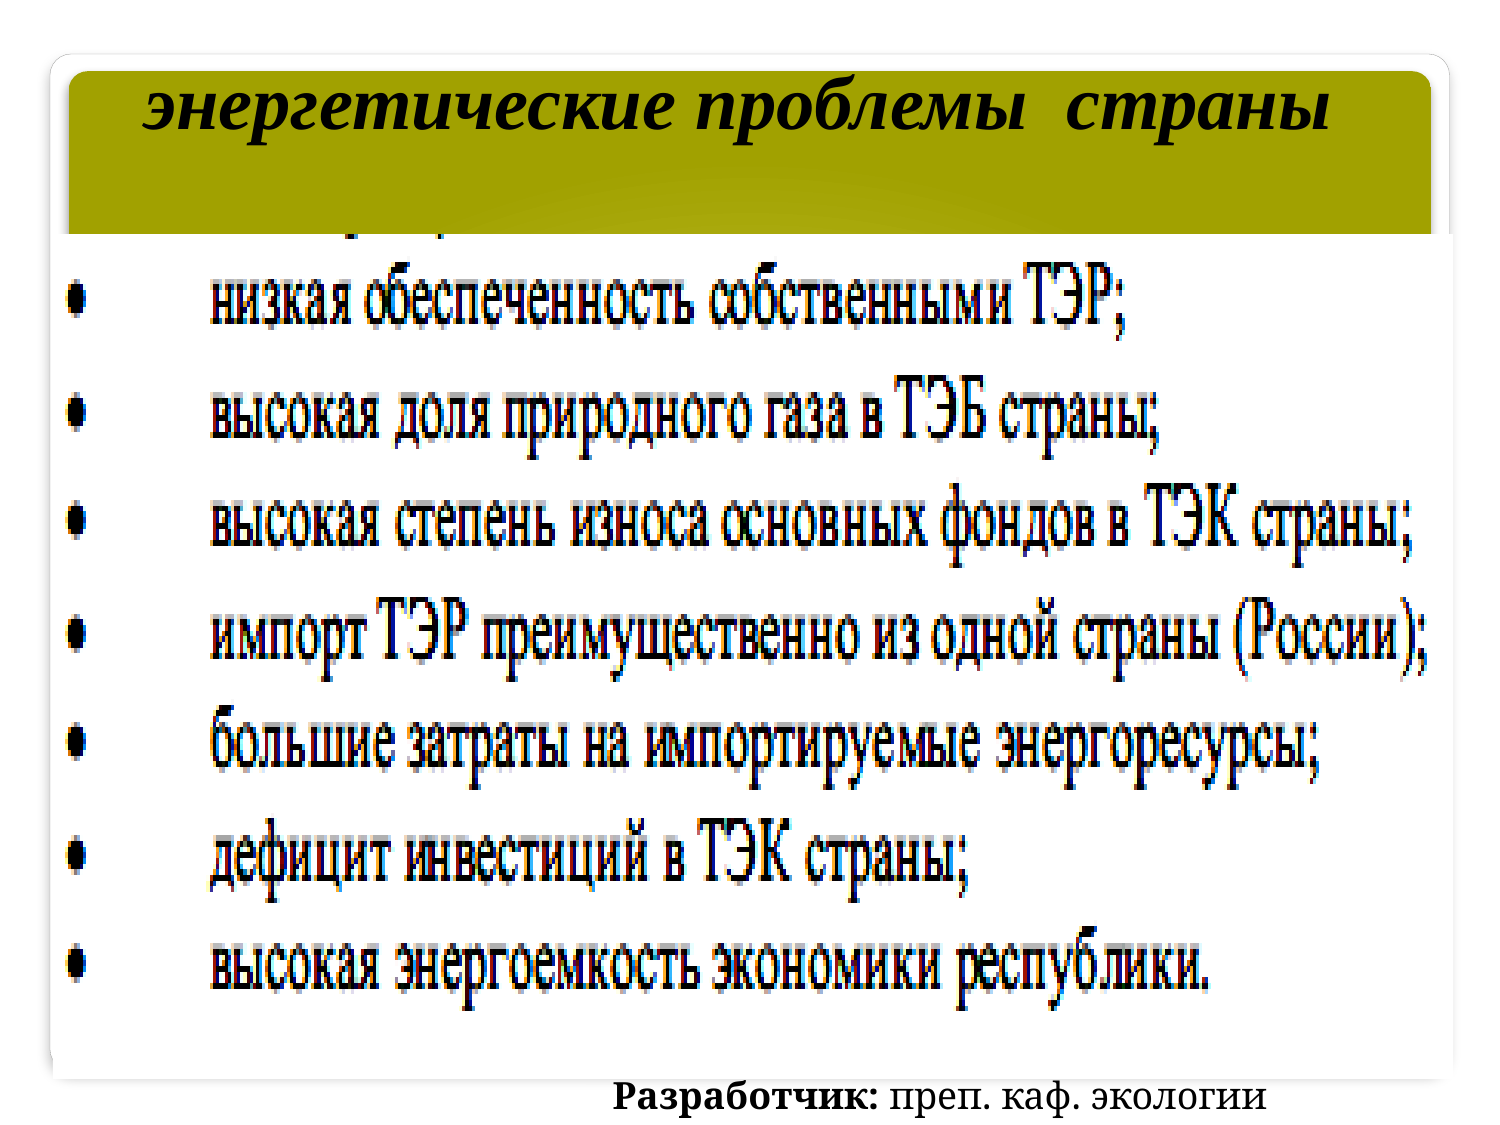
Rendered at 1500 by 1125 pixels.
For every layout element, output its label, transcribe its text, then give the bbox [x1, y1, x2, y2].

text_box Разработчик: преп. каф. экологии Кирвель П.И. [597, 1092, 1431, 1125]
title энергетические проблемы страны [0, 45, 1477, 153]
picture [52, 234, 1454, 1079]
